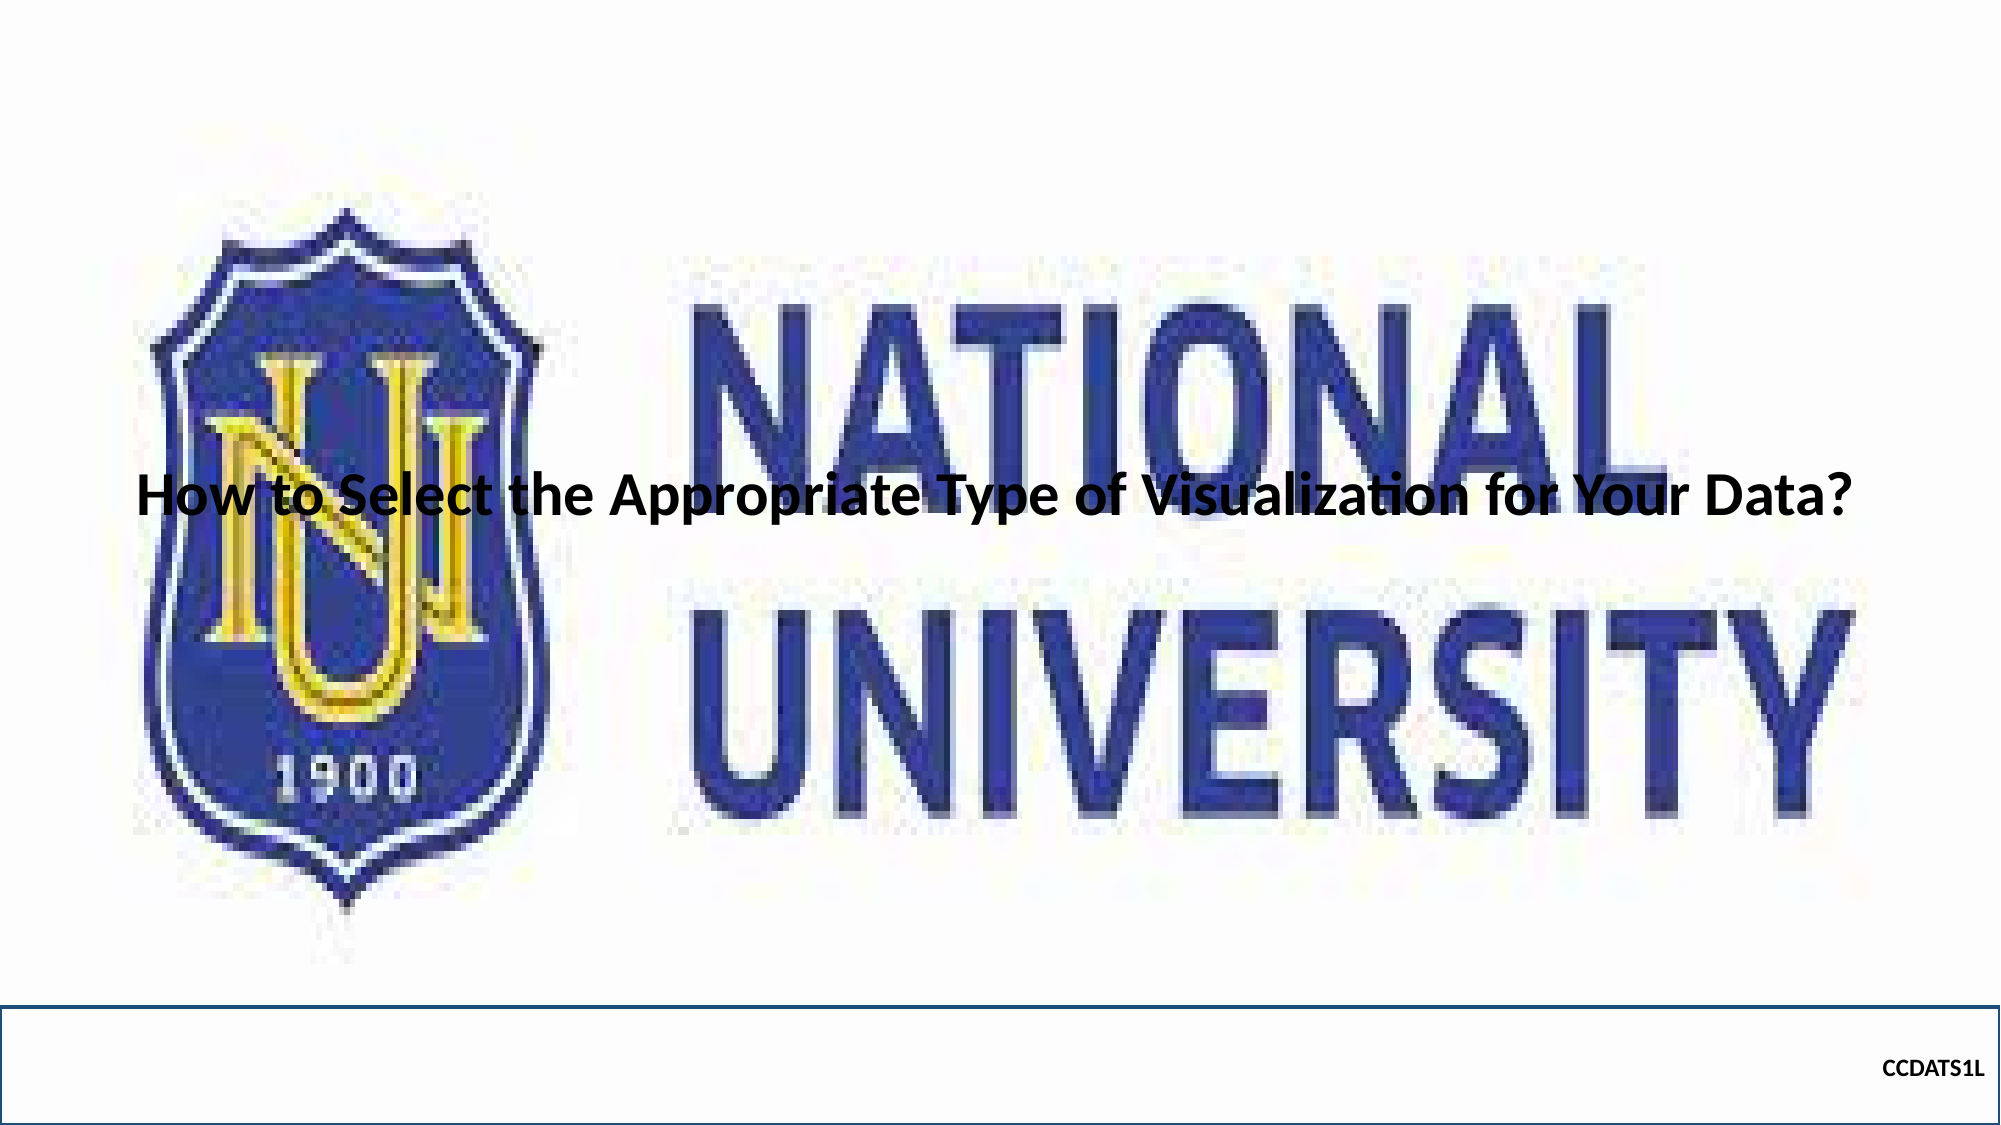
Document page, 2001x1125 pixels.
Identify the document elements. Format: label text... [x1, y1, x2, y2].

picture [0, 0, 2000, 1007]
text_box [249, 536, 1750, 953]
footer CCDATS1L [0, 1007, 2000, 1125]
text_box How to Select the Appropriate Type of Visualization for Your Data? [121, 445, 1879, 536]
text_box [249, 248, 1750, 445]
